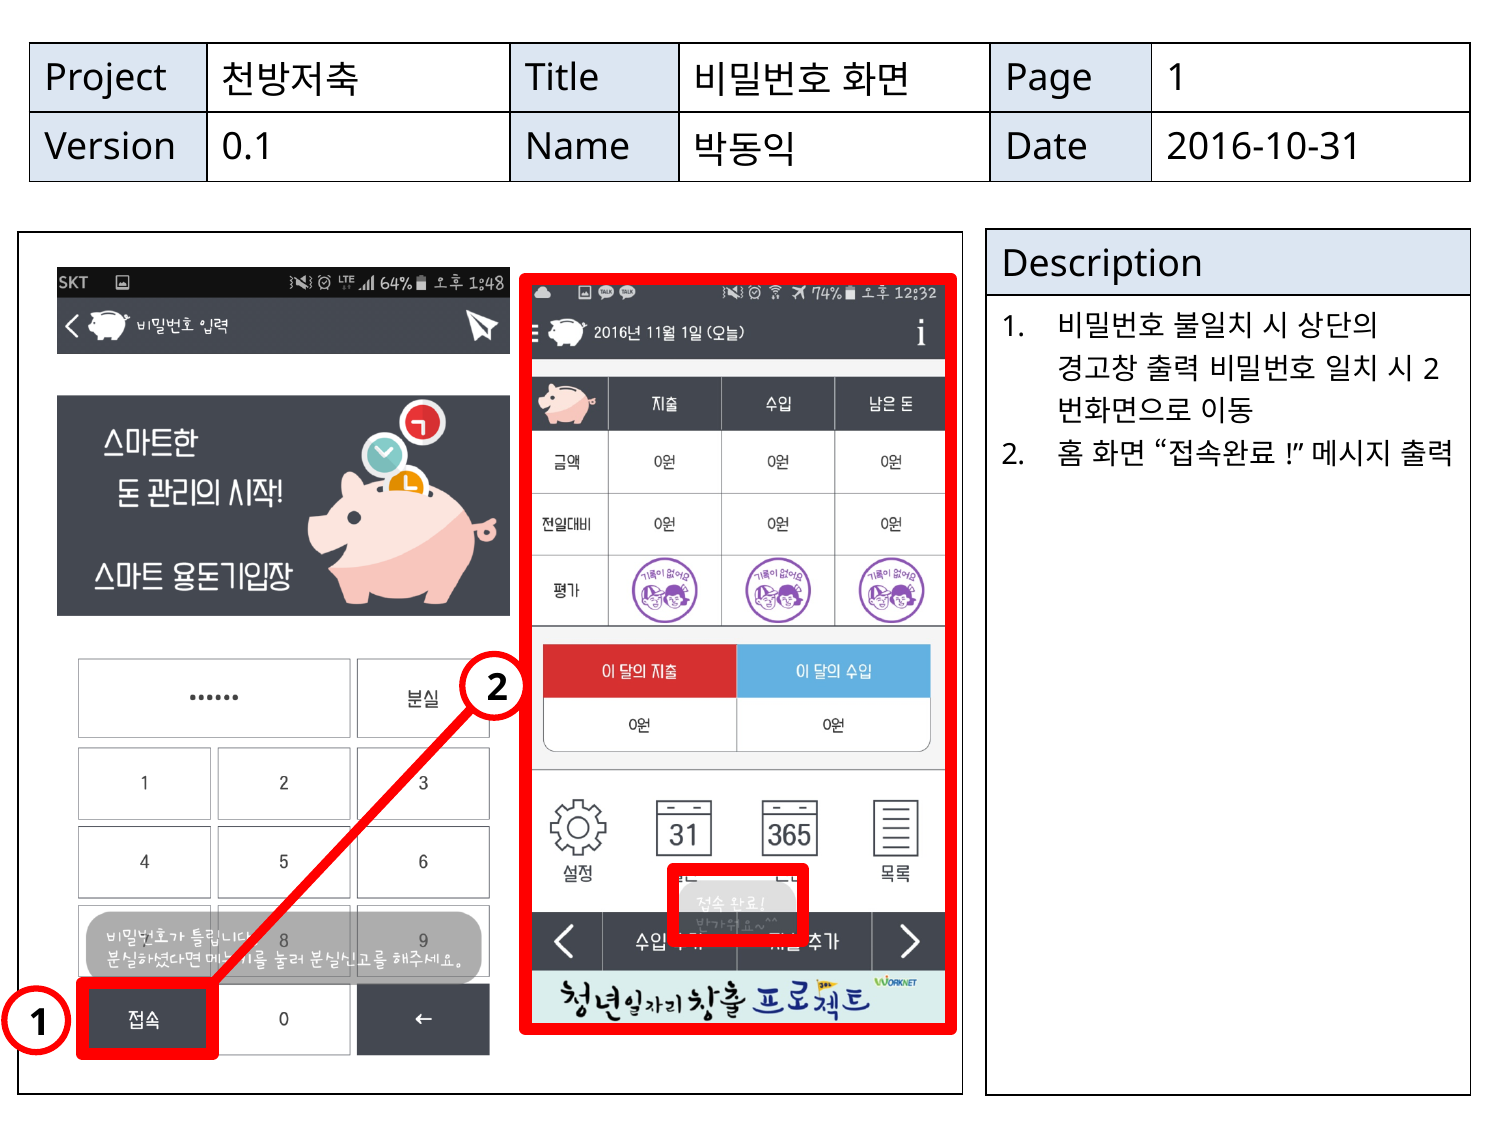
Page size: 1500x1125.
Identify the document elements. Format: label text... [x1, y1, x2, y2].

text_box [212, 708, 472, 984]
table_cell Date [991, 113, 1151, 181]
table_header 천방저축 [208, 44, 509, 111]
table_cell 박동익 [680, 113, 989, 181]
picture [57, 266, 510, 1071]
table_cell 0.1 [208, 113, 509, 181]
text_box [946, 277, 953, 288]
text_box 2 [513, 657, 520, 714]
table_cell Name [511, 113, 678, 181]
table_cell 비밀번호 불일치 시 상단의 경고창 출력 비밀번호 일치 시2번화면으로 이동 홈 화면 “접속완료!”메시지 출력 [987, 296, 1470, 1094]
table_header 1 [1152, 44, 1469, 111]
table_header Description [987, 230, 1470, 294]
table_cell Version [30, 113, 206, 181]
table_header Title [511, 44, 678, 111]
picture [525, 278, 948, 1030]
table_cell 2016-10-31 [1152, 113, 1469, 181]
table_header Page [991, 44, 1151, 111]
table_header 비밀번호 화면 [680, 44, 989, 111]
table_header Project [30, 44, 206, 111]
table_header [19, 233, 962, 1093]
text_box 1 [2, 986, 52, 1055]
